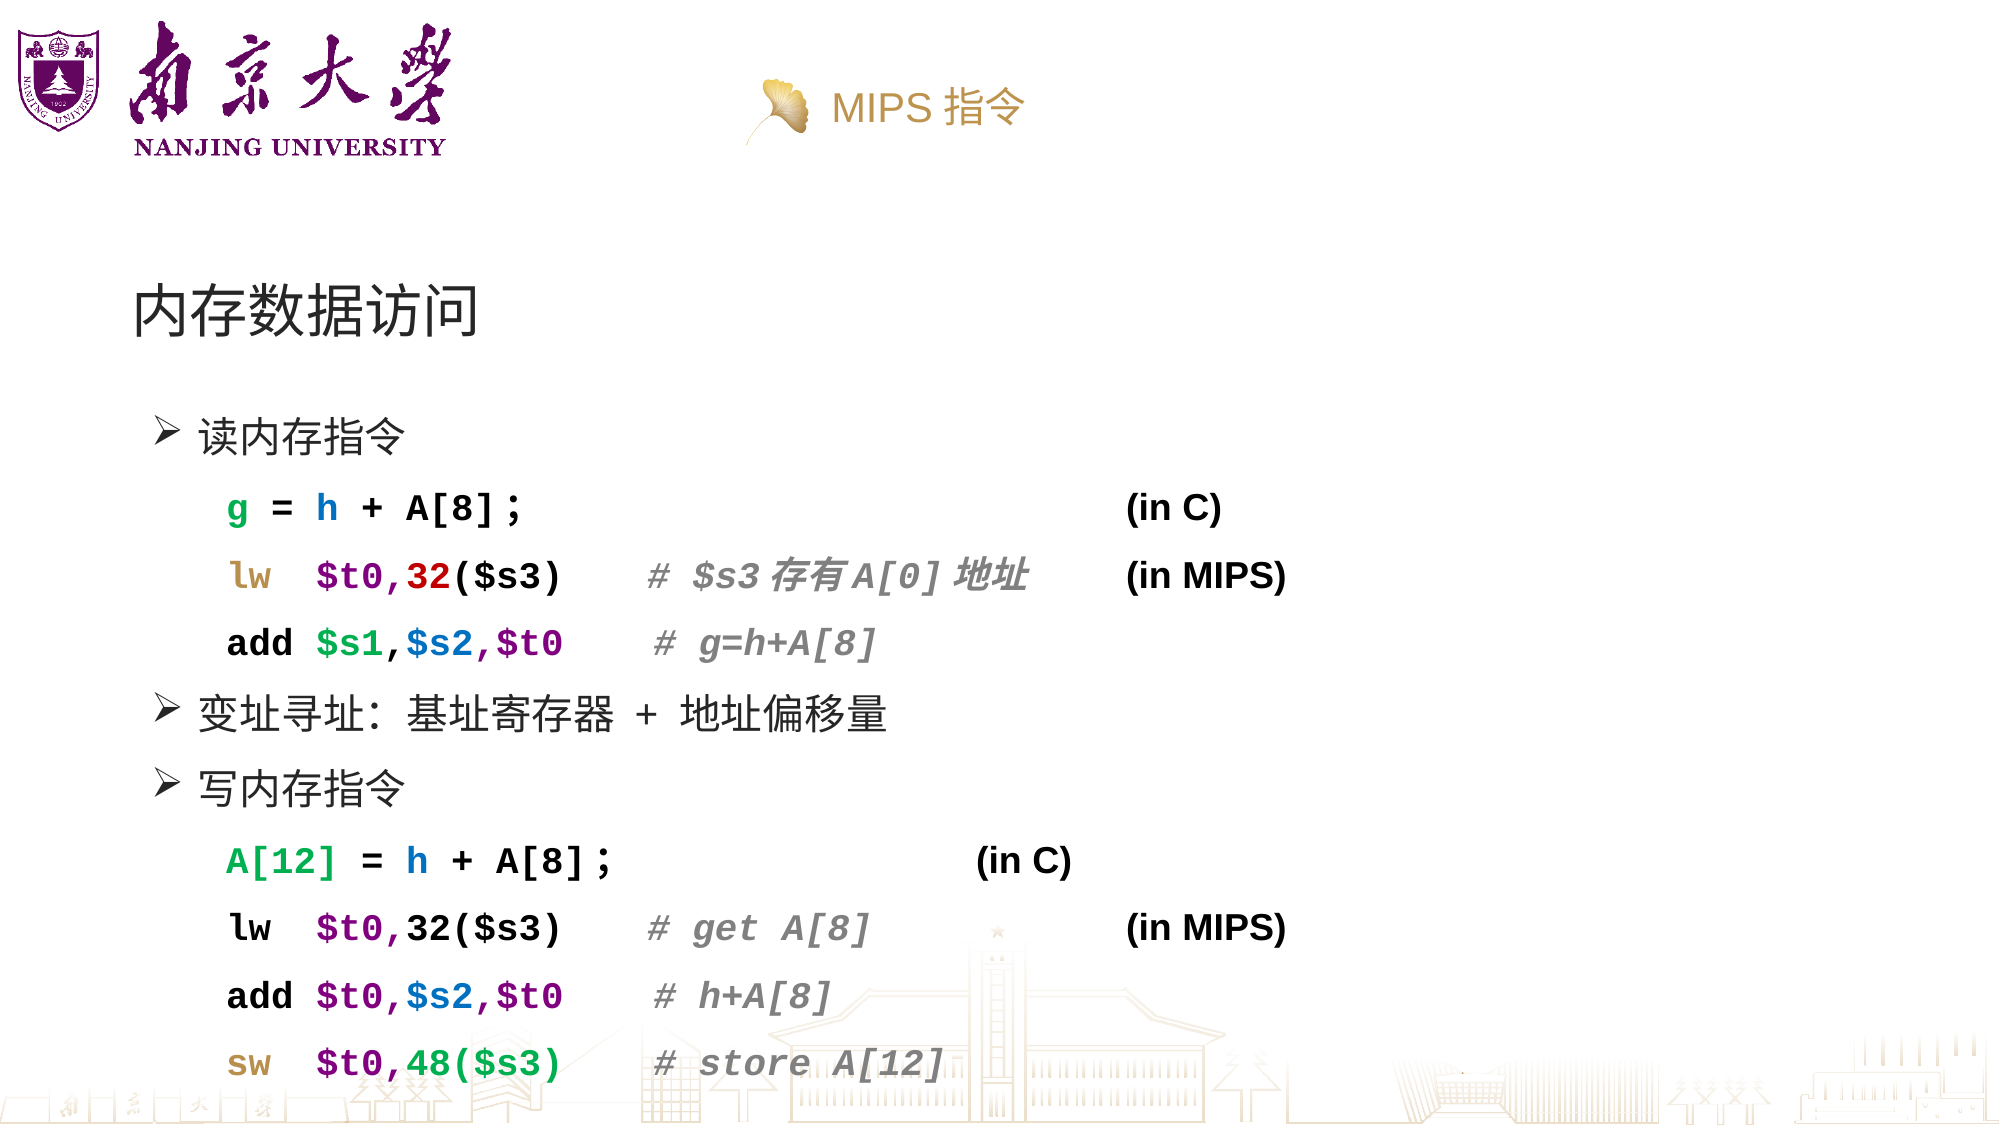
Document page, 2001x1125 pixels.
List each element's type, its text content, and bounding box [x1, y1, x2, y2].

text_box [116, 249, 1726, 1092]
text_box MIPS指令 [816, 73, 1226, 139]
picture [18, 21, 451, 160]
picture [731, 64, 824, 169]
